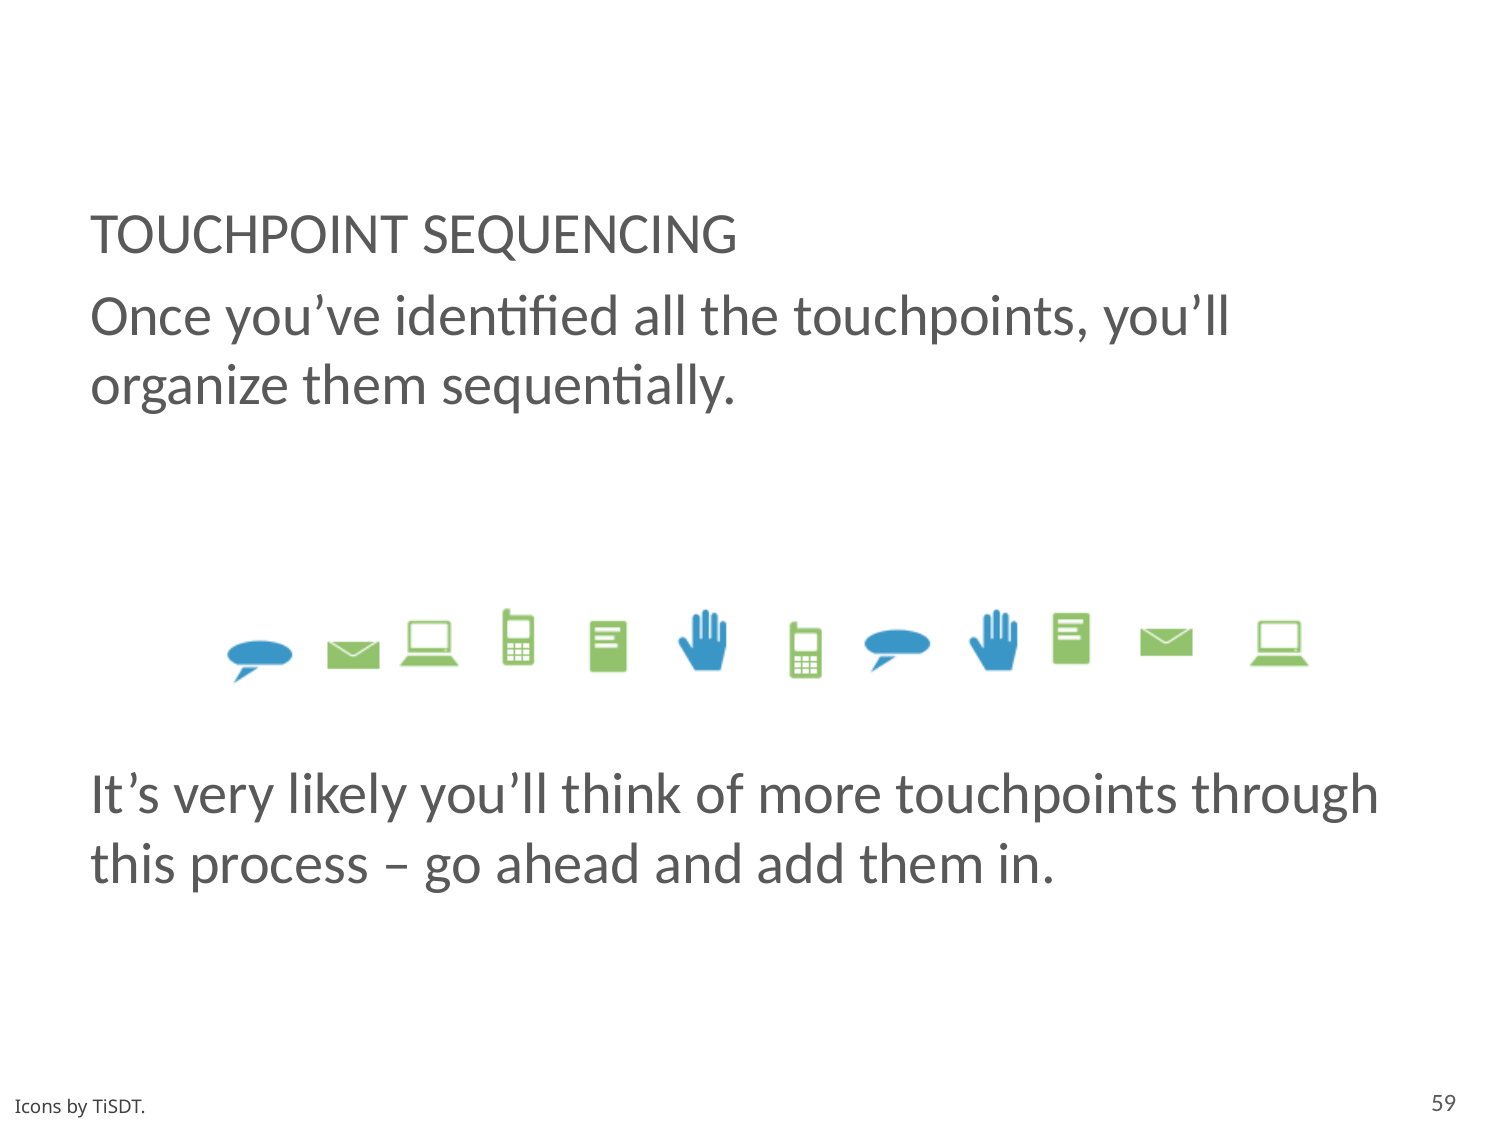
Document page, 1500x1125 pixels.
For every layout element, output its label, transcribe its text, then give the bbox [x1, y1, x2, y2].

list TOUCHPOINT SEQUENCING Once you’ve identified all the touchpoints, you’ll organize them sequentially. It’s very likely you’ll think of more touchpoints through this process – go ahead and add them in. [75, 187, 1425, 930]
picture [774, 612, 846, 693]
picture [562, 607, 652, 688]
picture [849, 612, 943, 690]
picture [212, 623, 305, 701]
picture [1124, 599, 1207, 680]
picture [312, 599, 471, 693]
text_box Icons by TiSDT. [0, 1087, 1375, 1125]
picture [949, 599, 1115, 683]
picture [487, 599, 559, 680]
picture [659, 599, 751, 683]
picture [1237, 599, 1321, 685]
